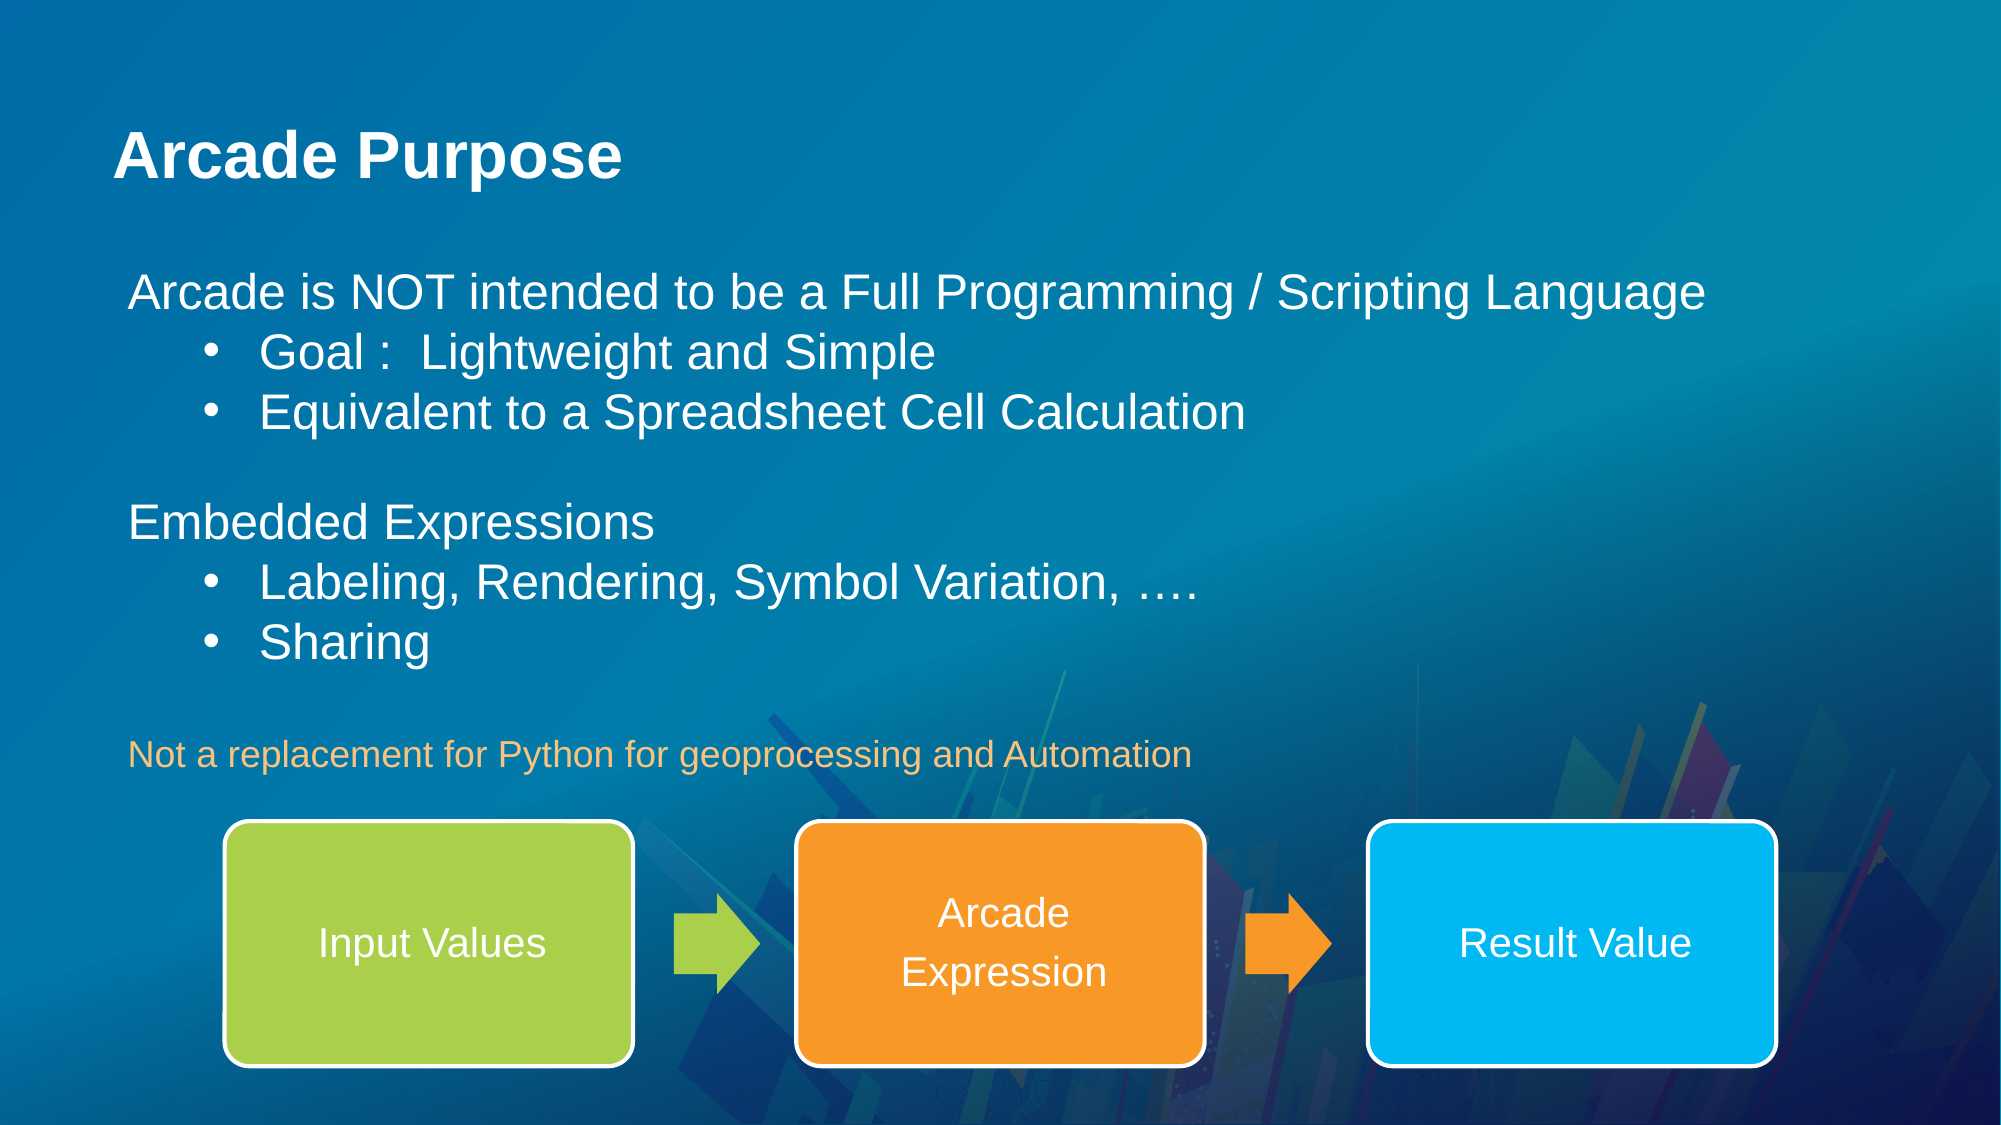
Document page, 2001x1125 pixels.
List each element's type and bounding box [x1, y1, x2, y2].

text_box [0, 0, 2000, 1125]
text_box [223, 798, 1778, 1090]
